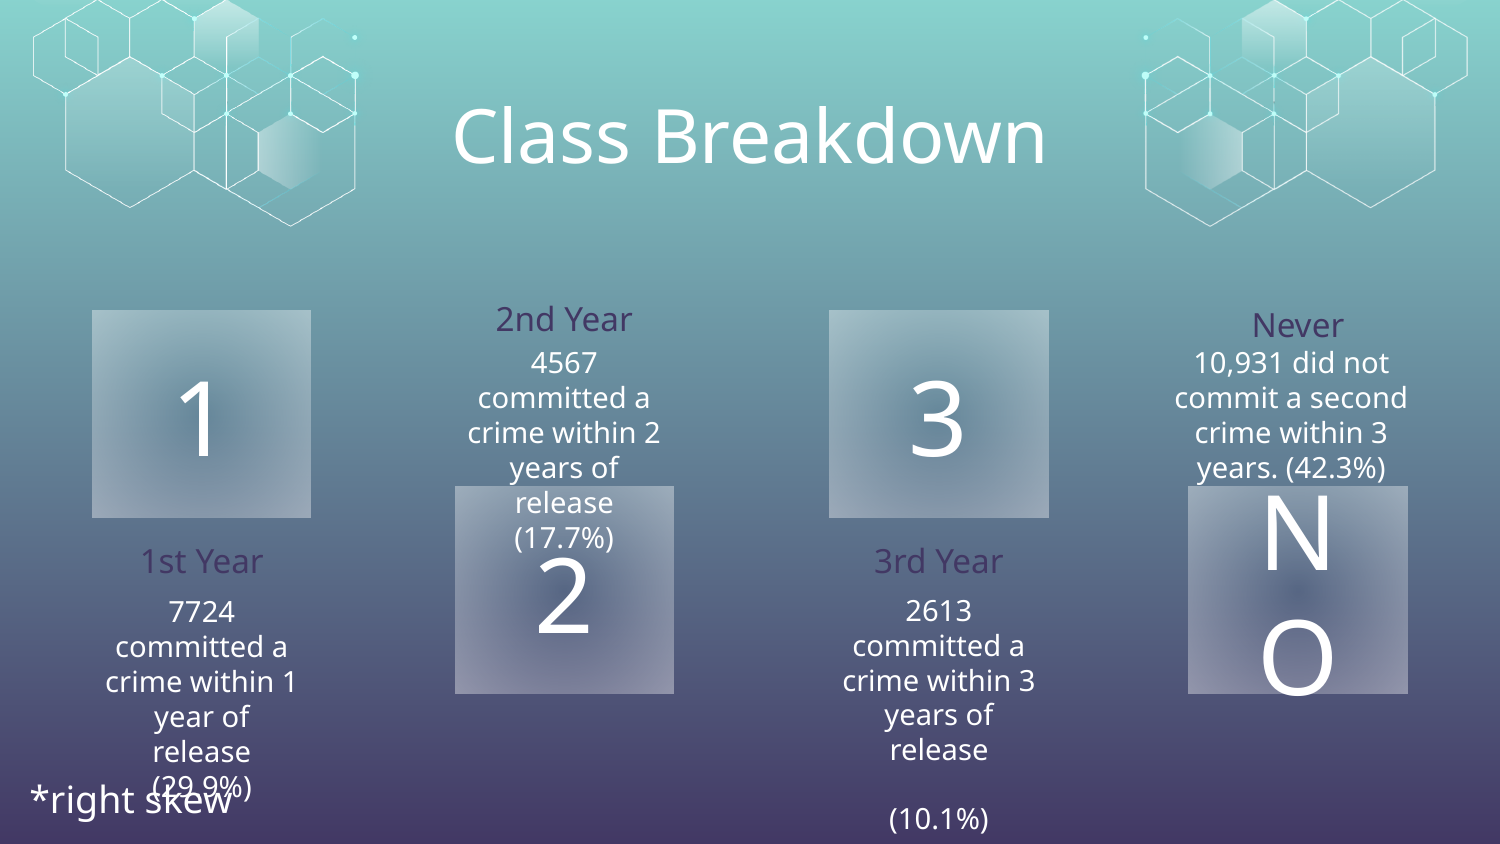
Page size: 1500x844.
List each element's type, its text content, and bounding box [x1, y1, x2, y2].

text_box 1 [112, 329, 292, 500]
subtitle 3rd Year [825, 525, 1053, 602]
subtitle 1st Year [87, 524, 317, 602]
picture [1123, 0, 1500, 227]
subtitle 10,931 did not commit a second crime within 3 years. (42.3%) [1157, 329, 1425, 469]
subtitle 7724 committed a crime within 1 year of release (29.9%) [88, 602, 316, 716]
text_box NO [1208, 506, 1388, 677]
subtitle 4567 committed a crime within 2 years of release (17.7%) [449, 329, 679, 469]
subtitle Never [1184, 289, 1412, 366]
picture [0, 0, 378, 227]
text_box 2 [474, 506, 655, 677]
subtitle 2613 committed a crime within 3 years of release (10.1%) [825, 602, 1053, 772]
text_box 3 [851, 329, 1026, 500]
subtitle 2nd Year [451, 282, 678, 360]
title Class Breakdown [75, 73, 1426, 184]
text_box *right skew [14, 760, 934, 836]
